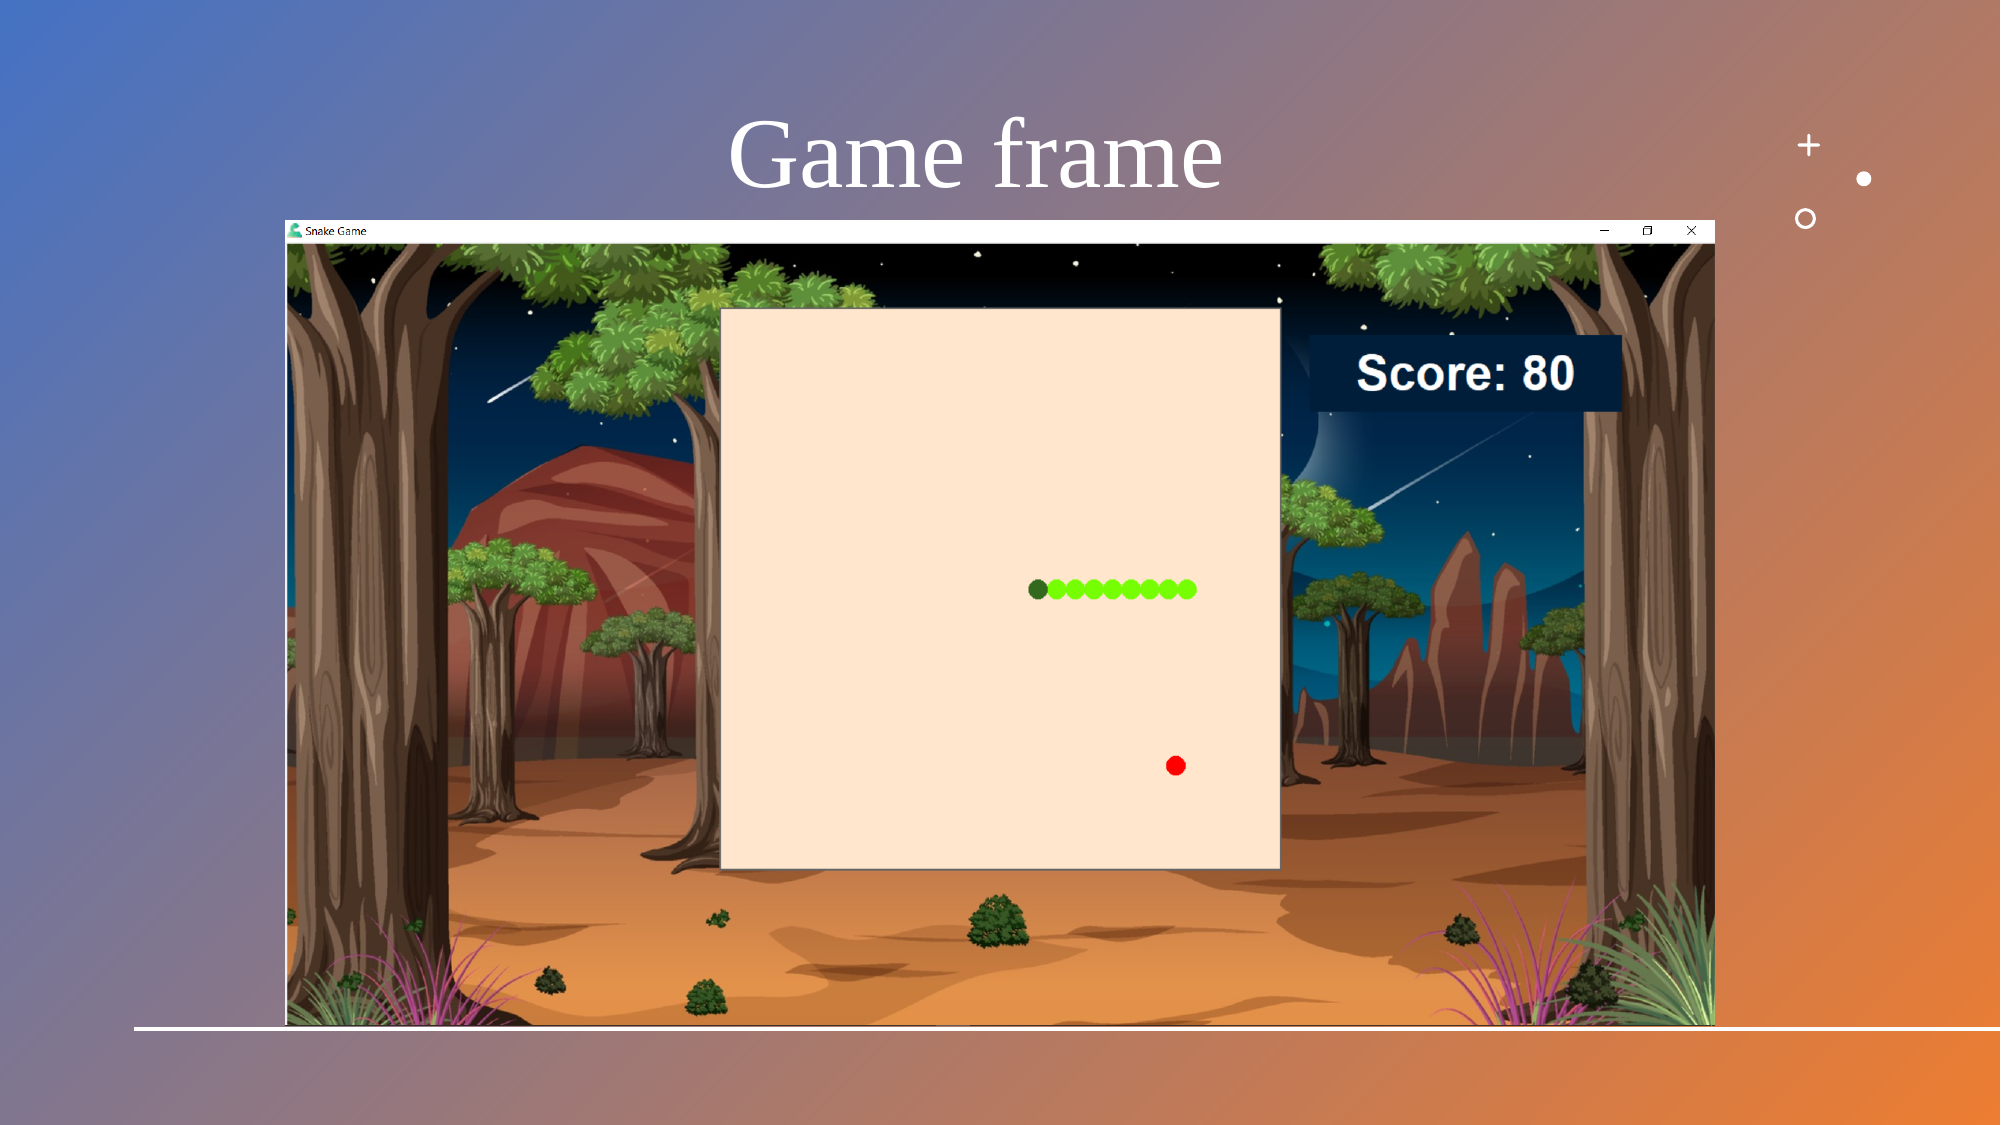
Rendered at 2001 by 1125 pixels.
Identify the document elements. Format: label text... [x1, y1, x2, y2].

text_box Game frame [413, 80, 1539, 216]
text_box [0, 0, 2000, 1125]
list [285, 220, 1715, 1026]
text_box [1794, 133, 1872, 230]
